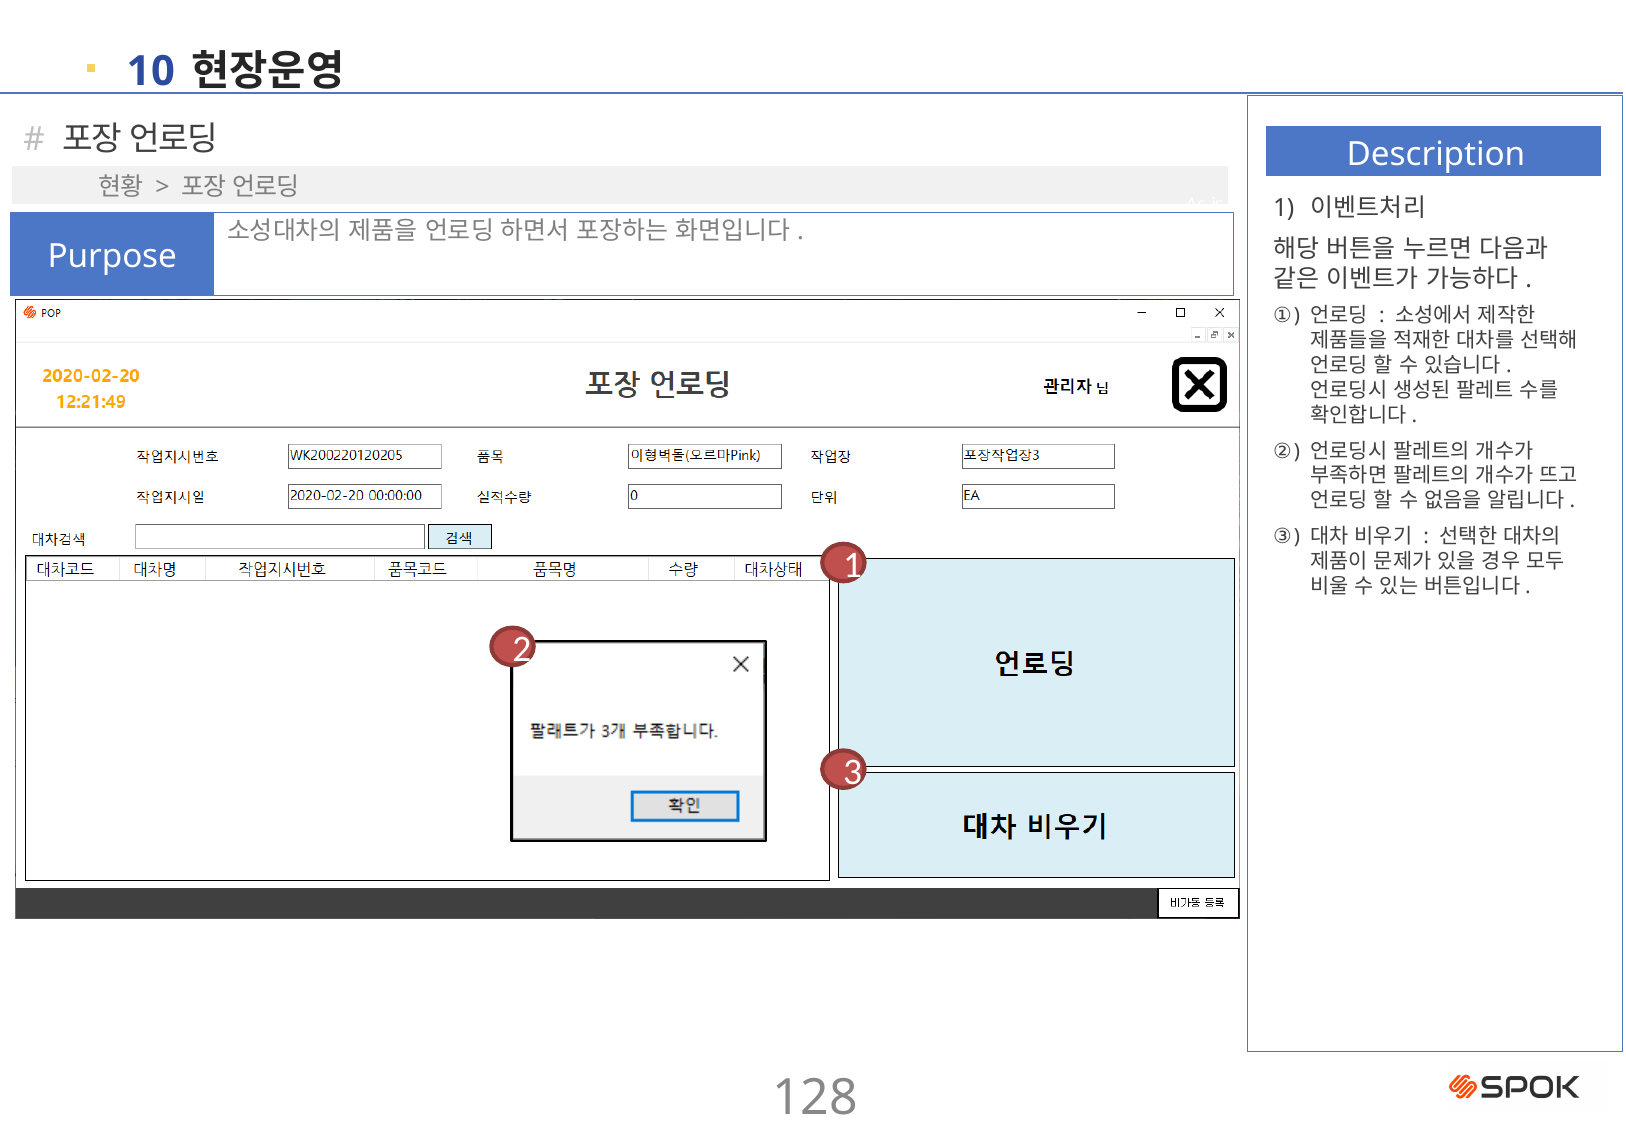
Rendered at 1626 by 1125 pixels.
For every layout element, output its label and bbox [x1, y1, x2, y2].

picture [15, 299, 1241, 919]
slide_number [483, 1064, 1142, 1125]
picture [1449, 1060, 1610, 1114]
text_box [0, 42, 1623, 1052]
